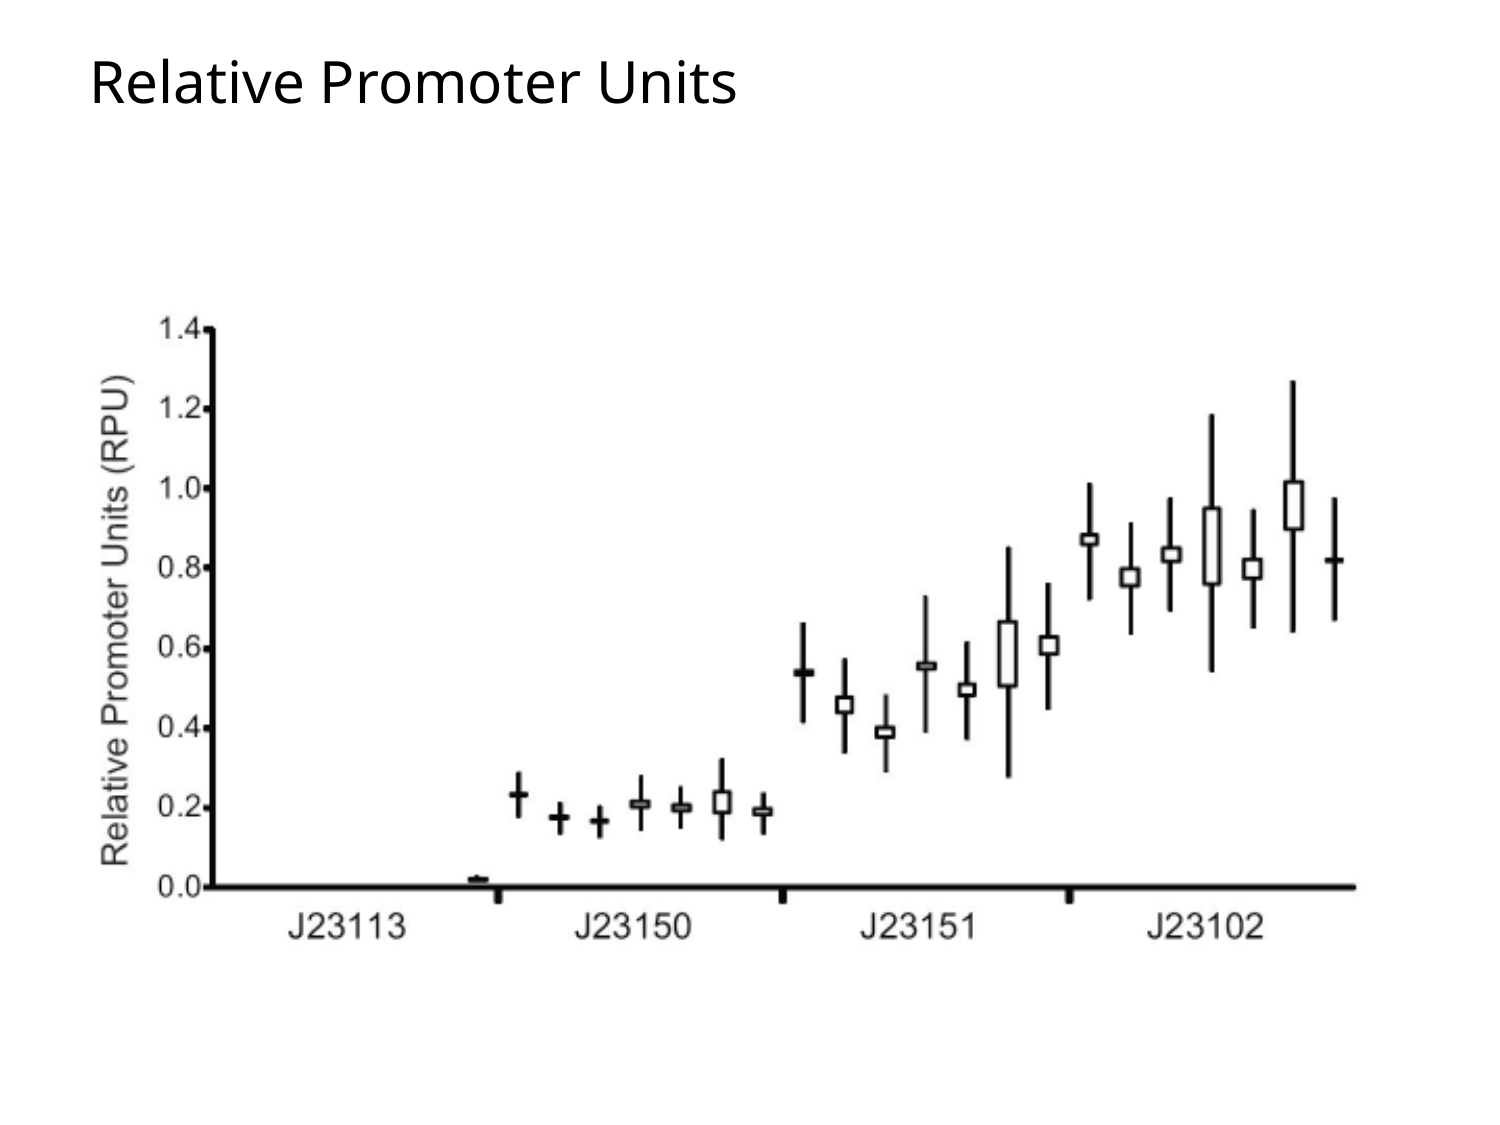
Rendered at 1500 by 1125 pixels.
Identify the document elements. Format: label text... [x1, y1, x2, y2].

text_box Relative Promoter Units [74, 37, 1488, 123]
picture [87, 287, 1365, 963]
